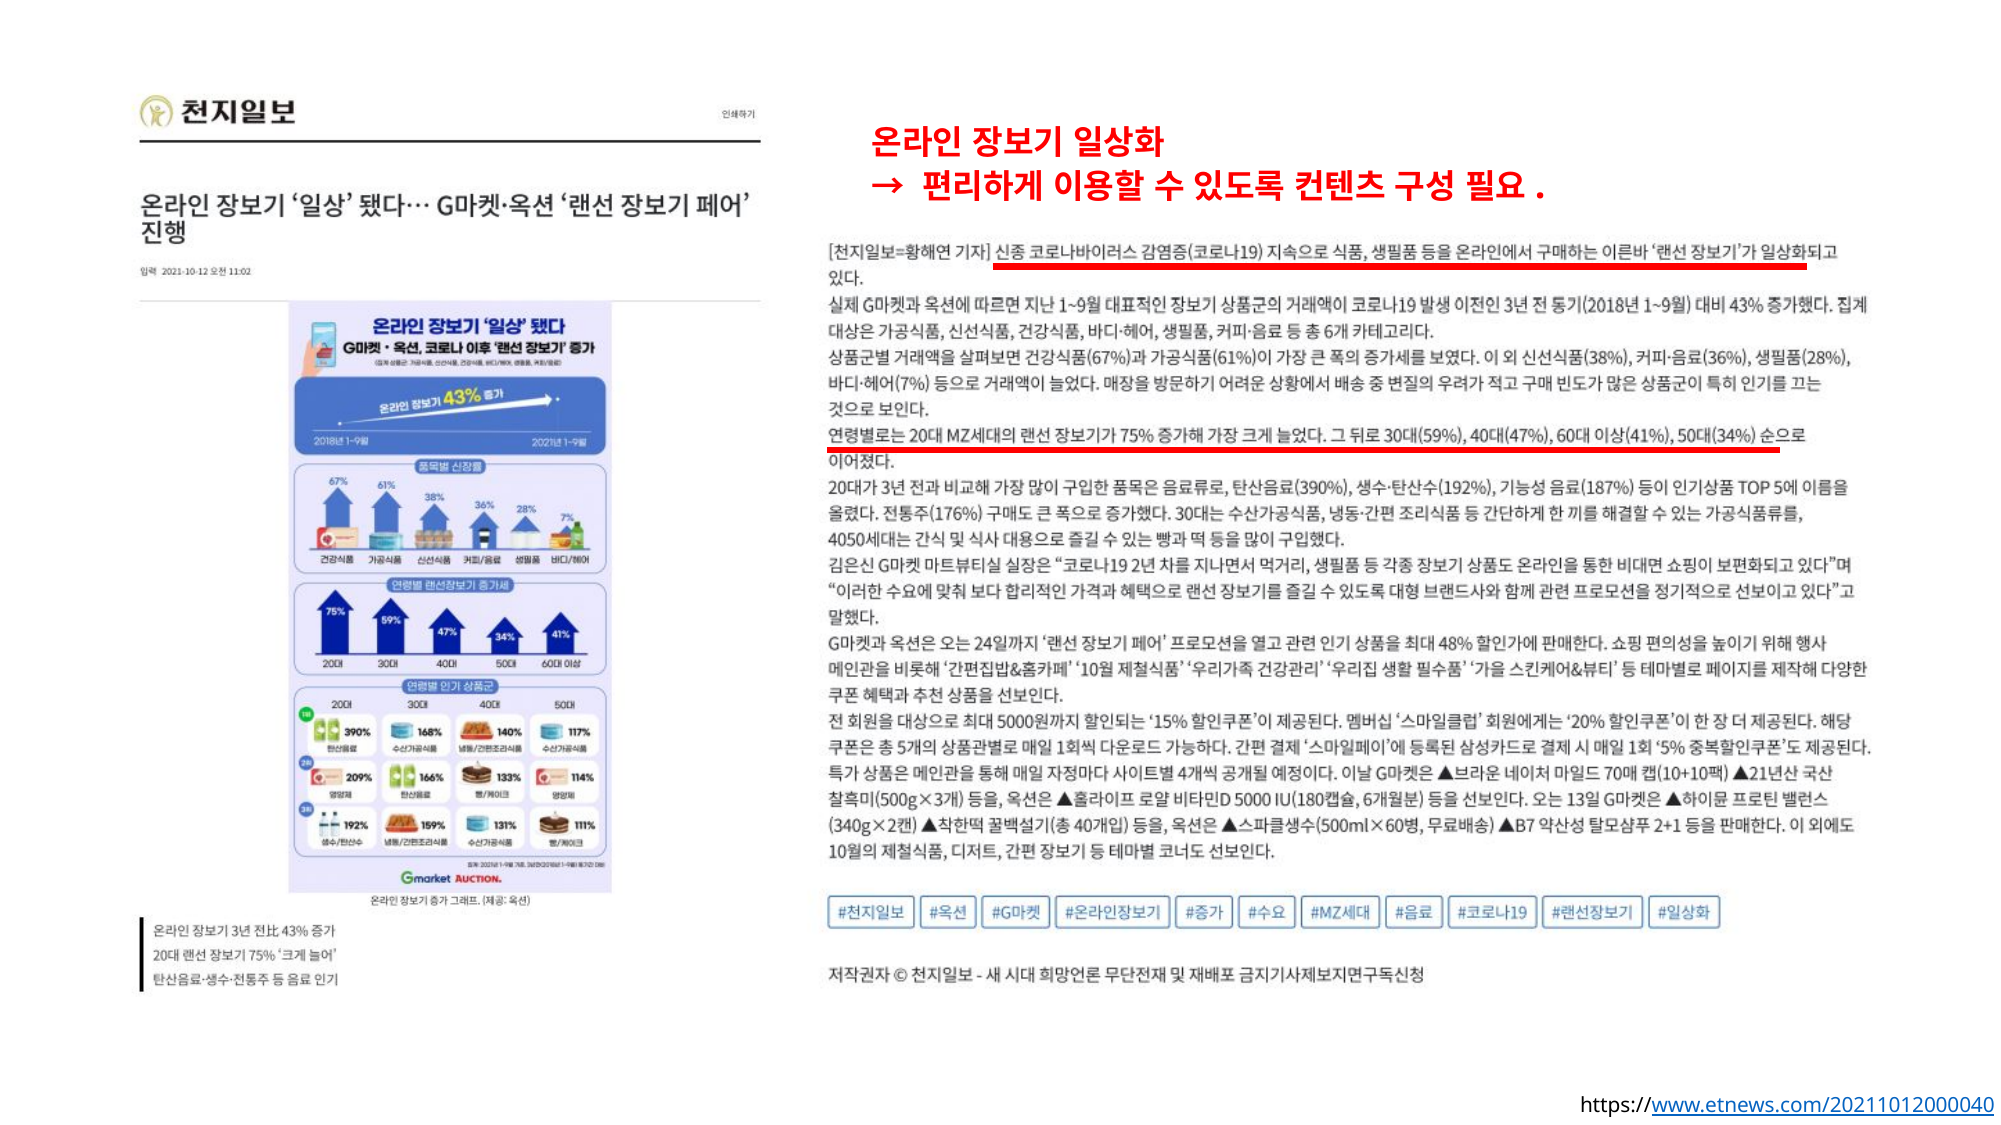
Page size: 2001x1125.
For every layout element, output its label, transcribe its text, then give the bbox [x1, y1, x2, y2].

text_box 온라인 장보기 일상화 → 편리하게 이용할 수 있도록 컨텐츠 구성 필요. [857, 113, 1561, 214]
picture [91, 53, 1902, 1071]
text_box https://www.etnews.com/20211012000040 [1565, 1084, 2000, 1125]
